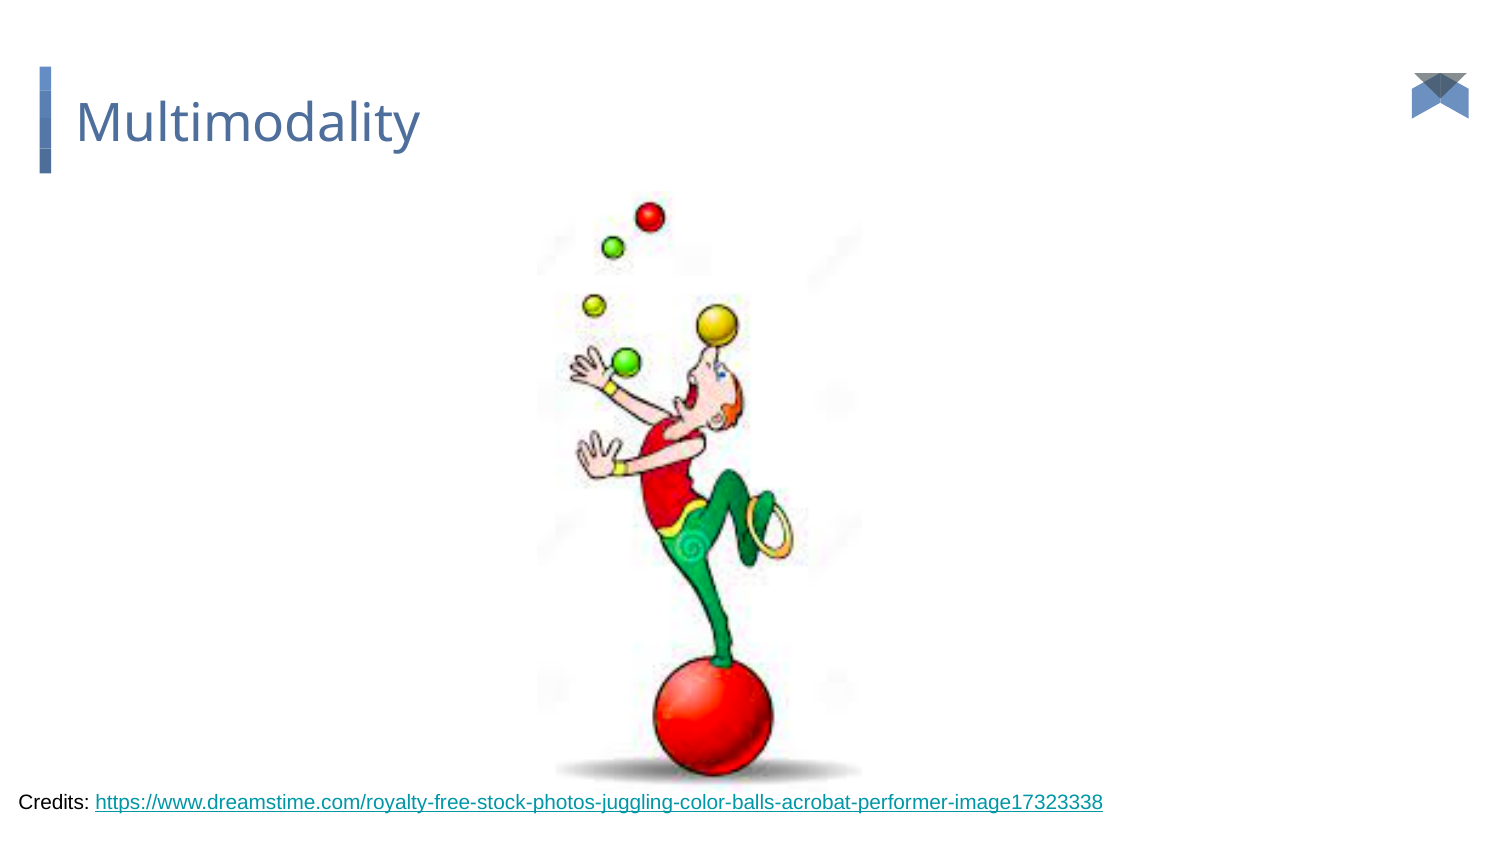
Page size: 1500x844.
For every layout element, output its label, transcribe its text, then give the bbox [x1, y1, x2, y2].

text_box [1417, 67, 1464, 125]
title Multimodality [60, 72, 1449, 167]
picture [536, 191, 862, 792]
text_box Credits: https://www.dreamstime.com/royalty-free-stock-photos-juggling-color-balls-acrobat-performer-image17323338 [3, 776, 1497, 827]
